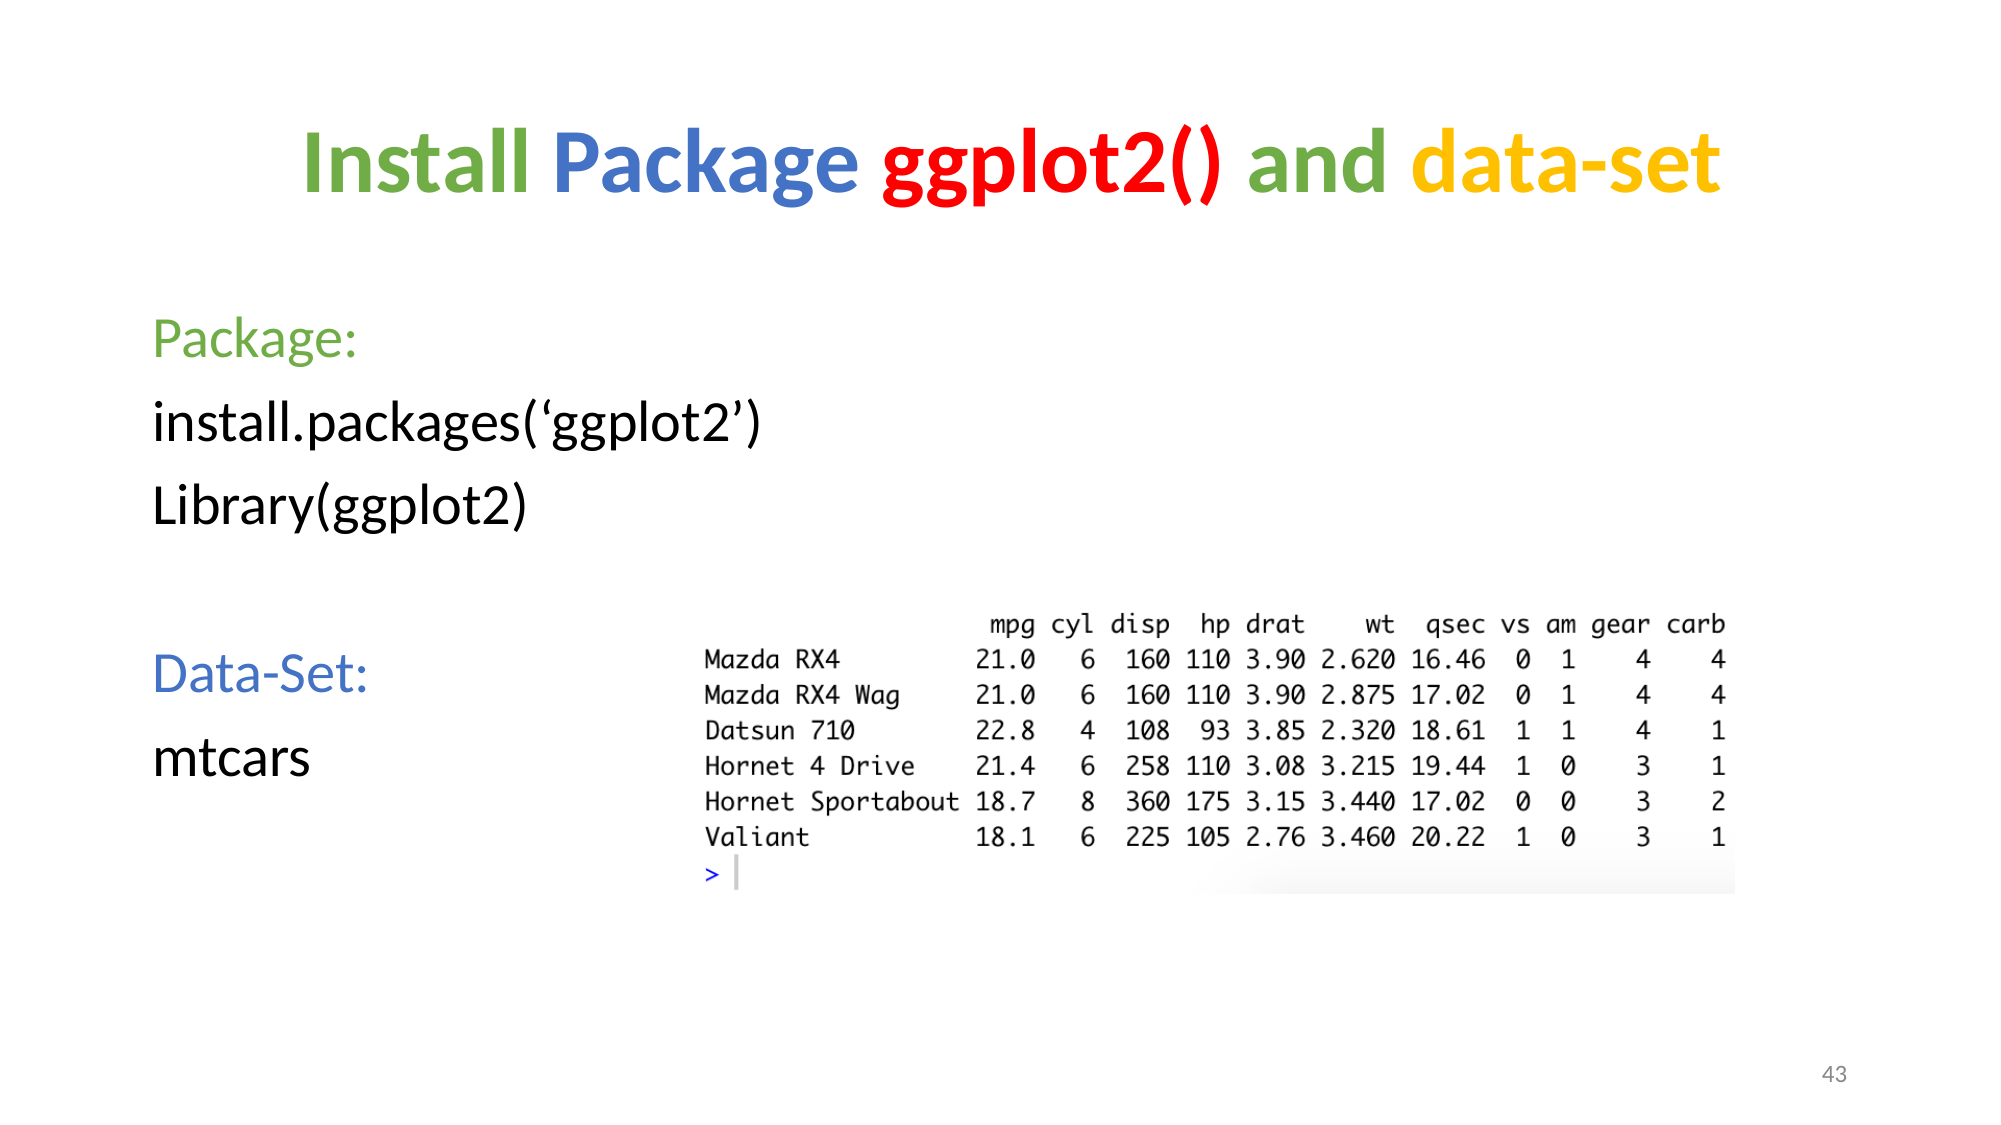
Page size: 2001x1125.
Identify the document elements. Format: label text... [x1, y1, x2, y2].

picture [703, 606, 1736, 894]
title Install Package ggplot2() and data-set [245, 53, 1755, 272]
list Package: install.packages(‘ggplot2’) Library(ggplot2) Data-Set: mtcars [137, 299, 1863, 1014]
slide_number 43 [1412, 1042, 1863, 1103]
